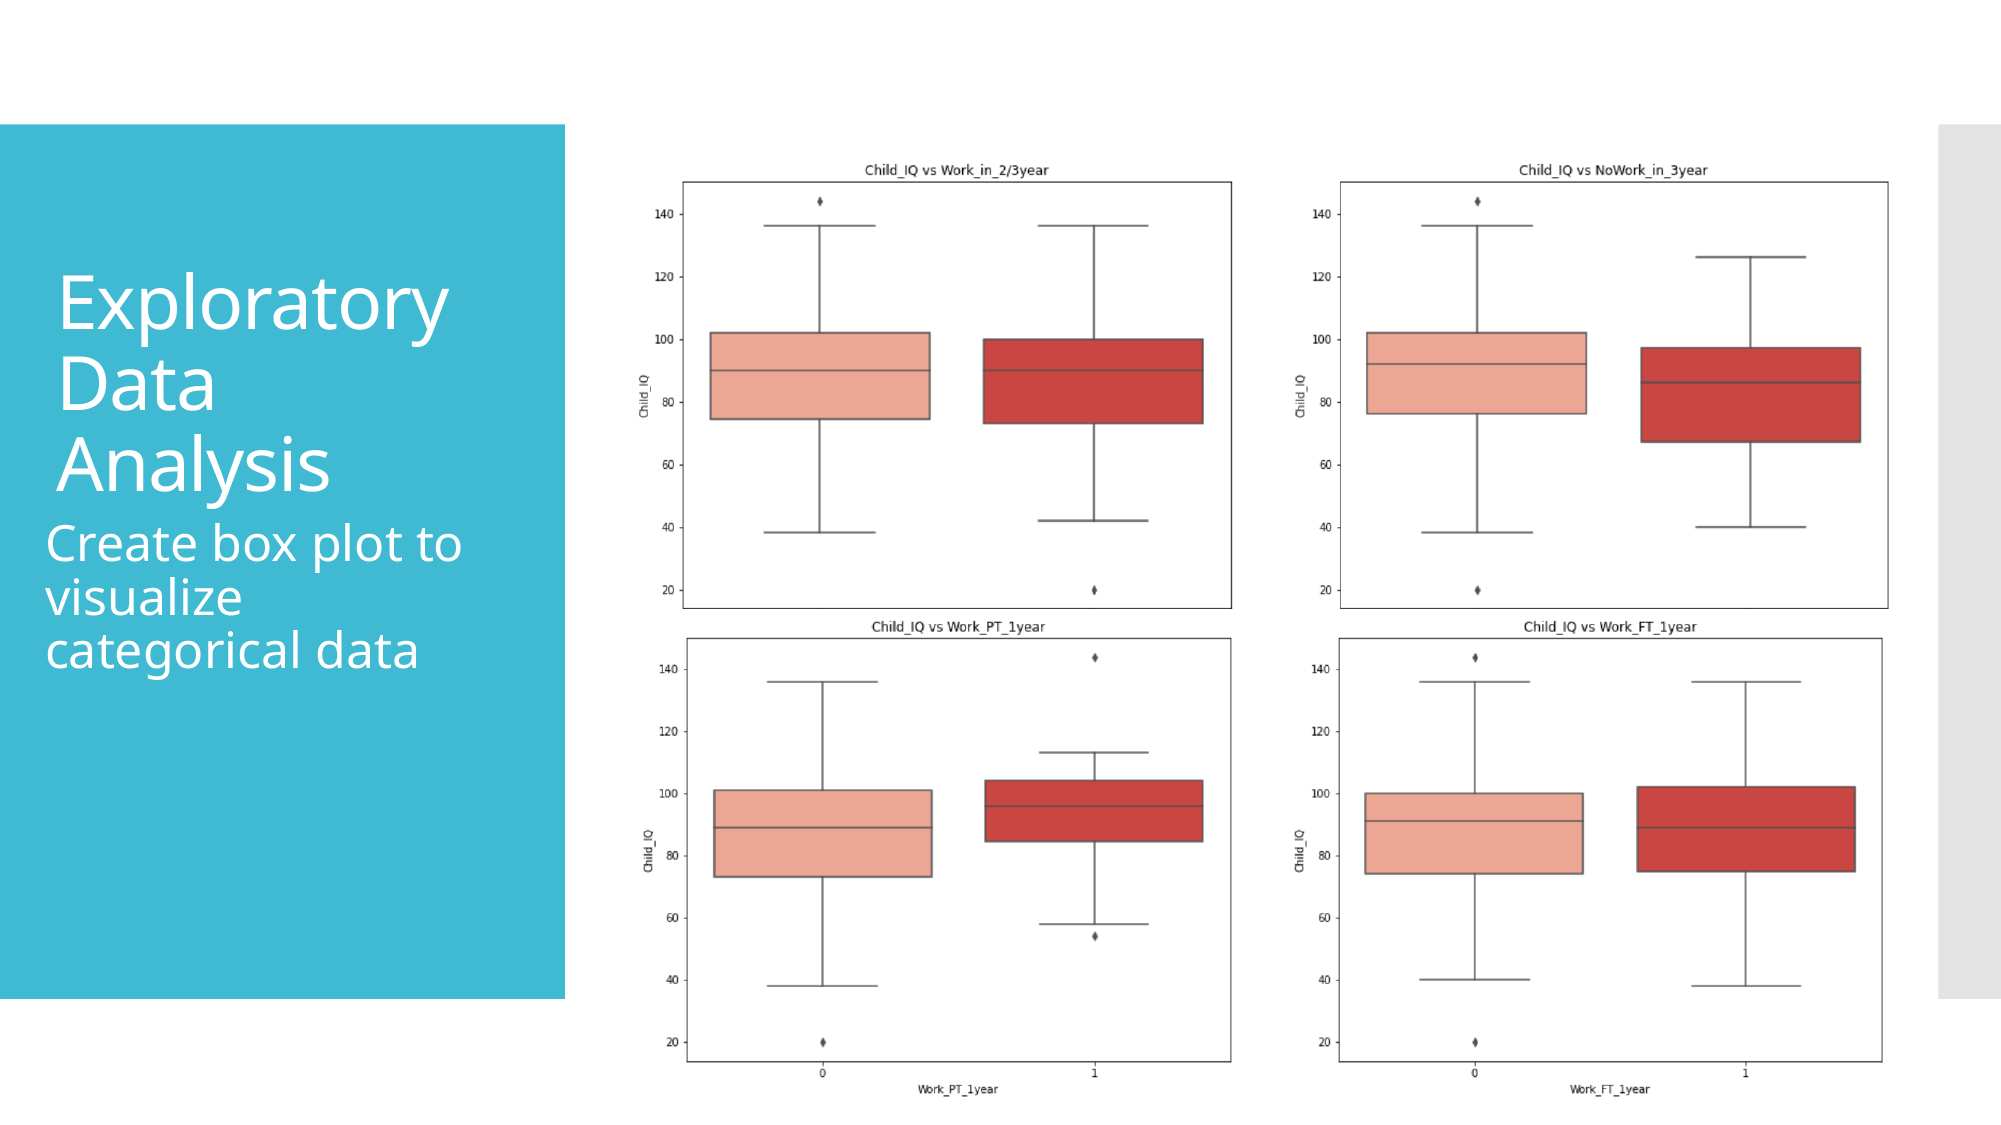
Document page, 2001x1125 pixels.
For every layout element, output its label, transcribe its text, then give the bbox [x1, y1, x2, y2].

picture [634, 141, 1910, 1114]
text_box Create box plot to visualize categorical data [0, 510, 522, 982]
title Exploratory Data Analysis [41, 184, 498, 510]
